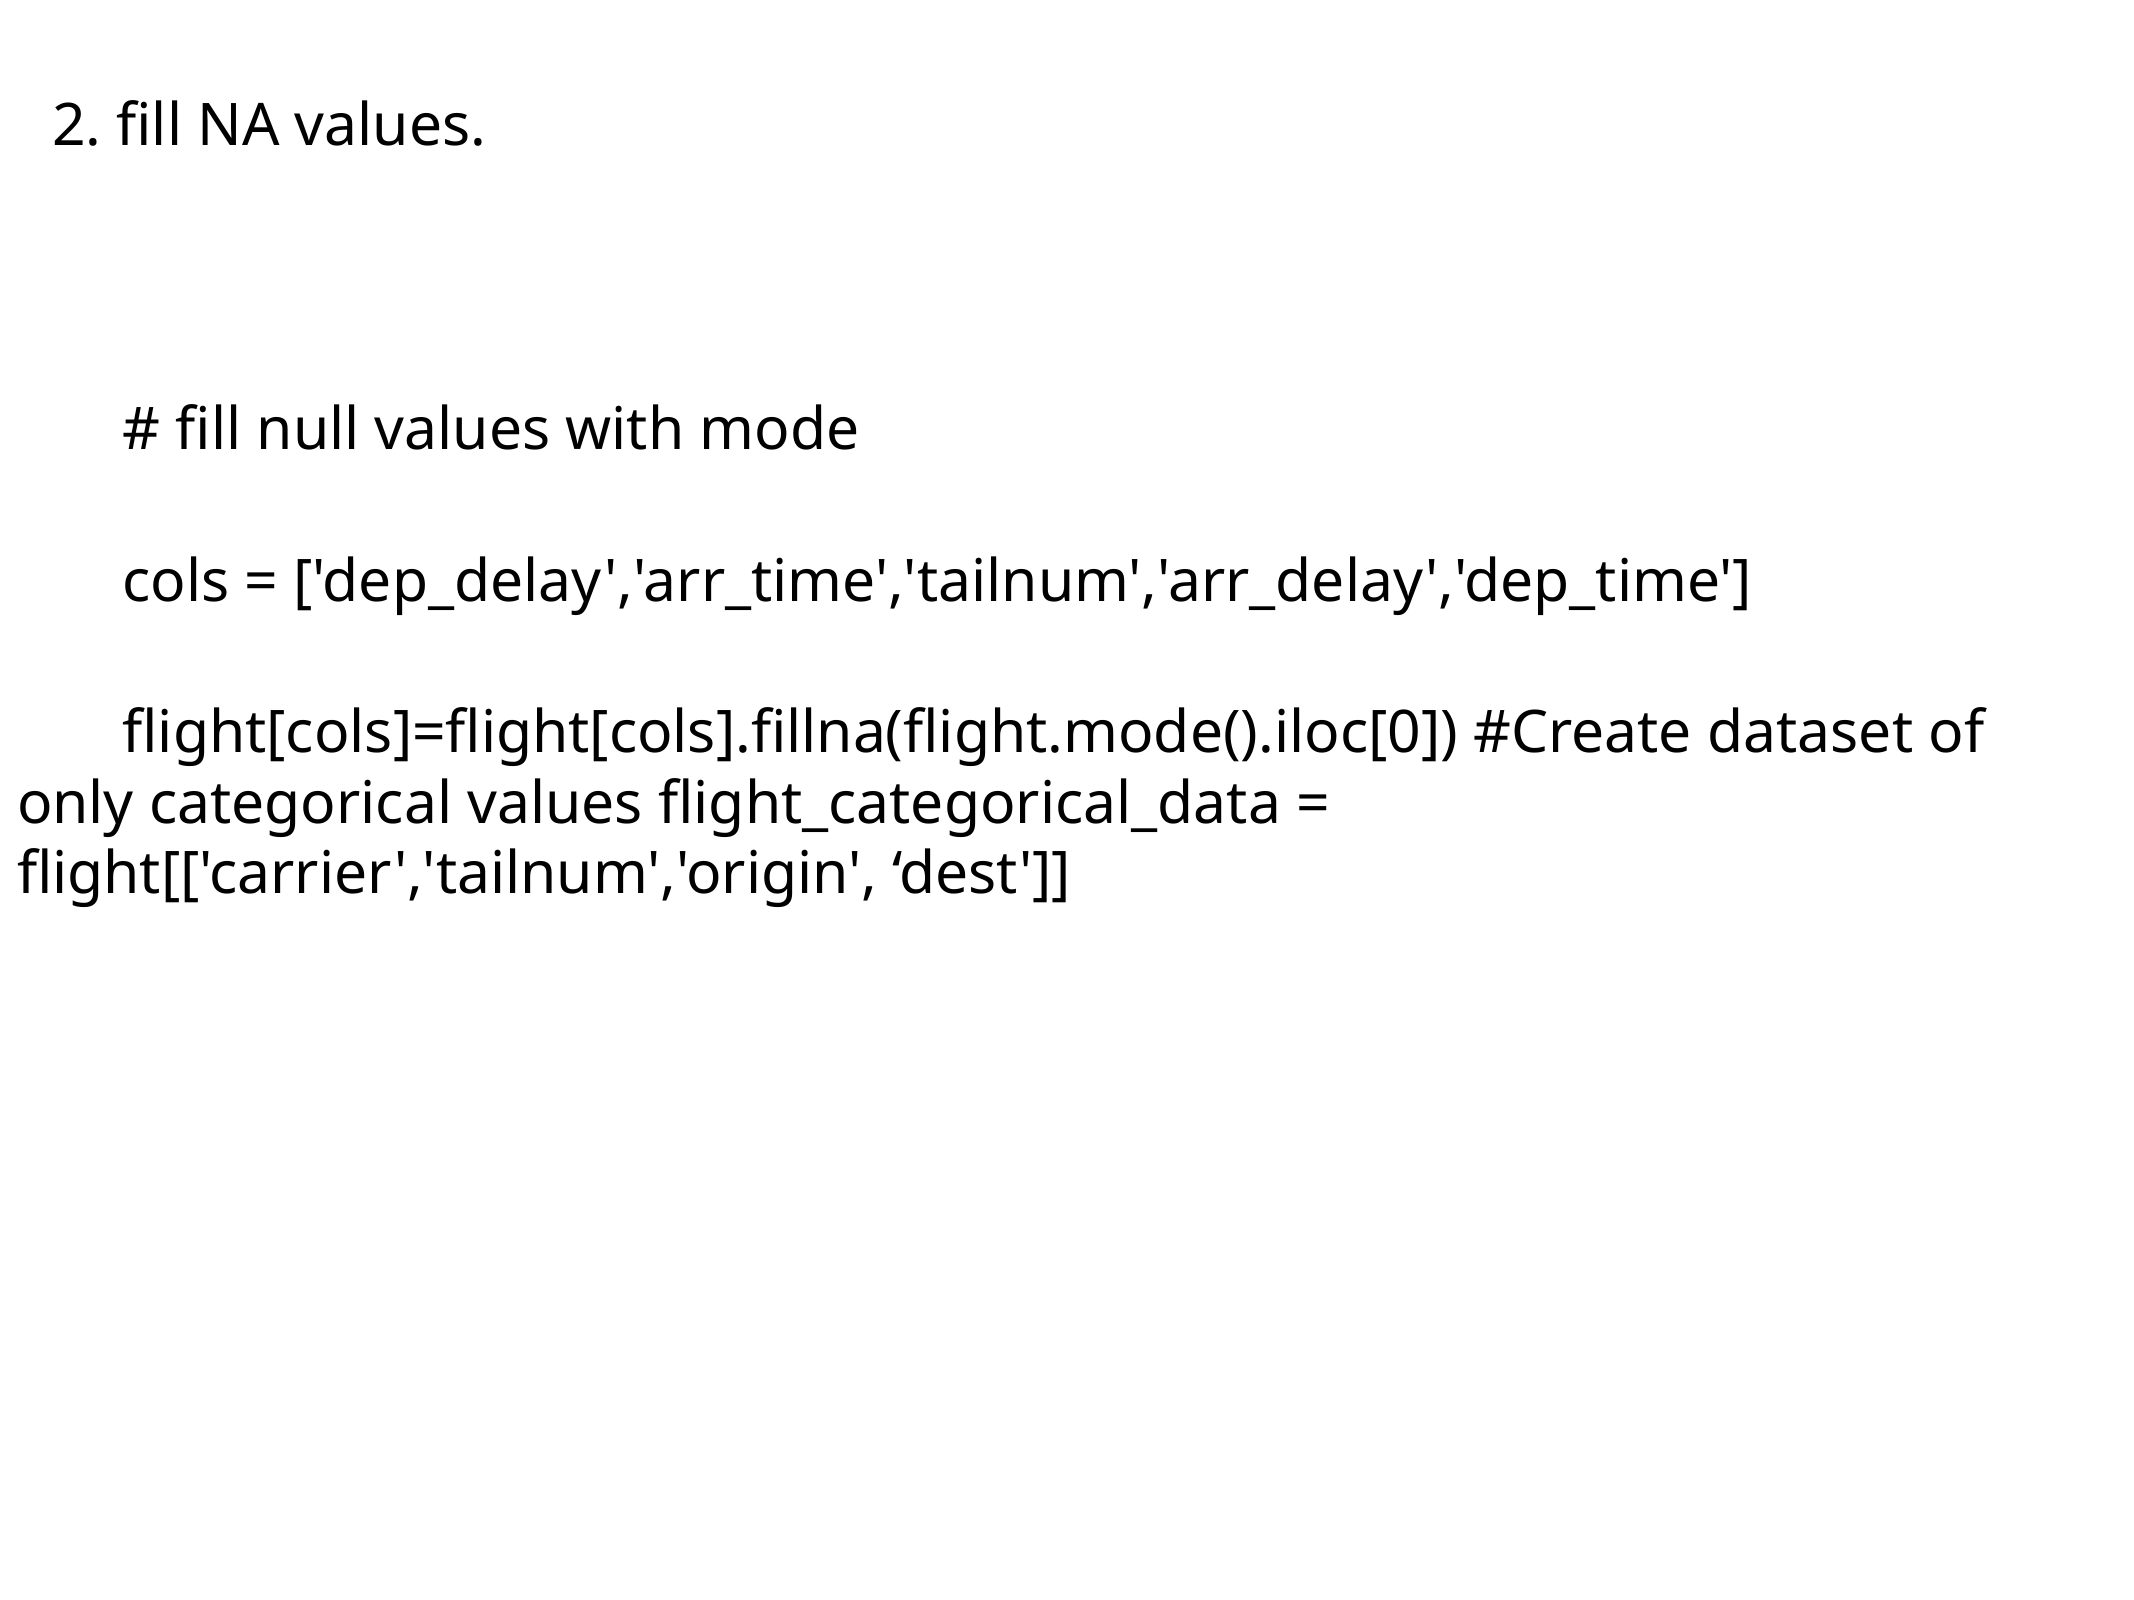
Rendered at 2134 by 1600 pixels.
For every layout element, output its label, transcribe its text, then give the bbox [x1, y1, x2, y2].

list 2. fill NA values. # fill null values with mode cols = ['dep_delay','arr_time','tailnum','arr_delay','dep_time'] flight[cols]=flight[cols].fillna(flight.mode().iloc[0]) #Create dataset of only categorical values flight_categorical_data = flight[['carrier','tailnum','origin', ‘dest']] [8, 78, 2126, 1600]
